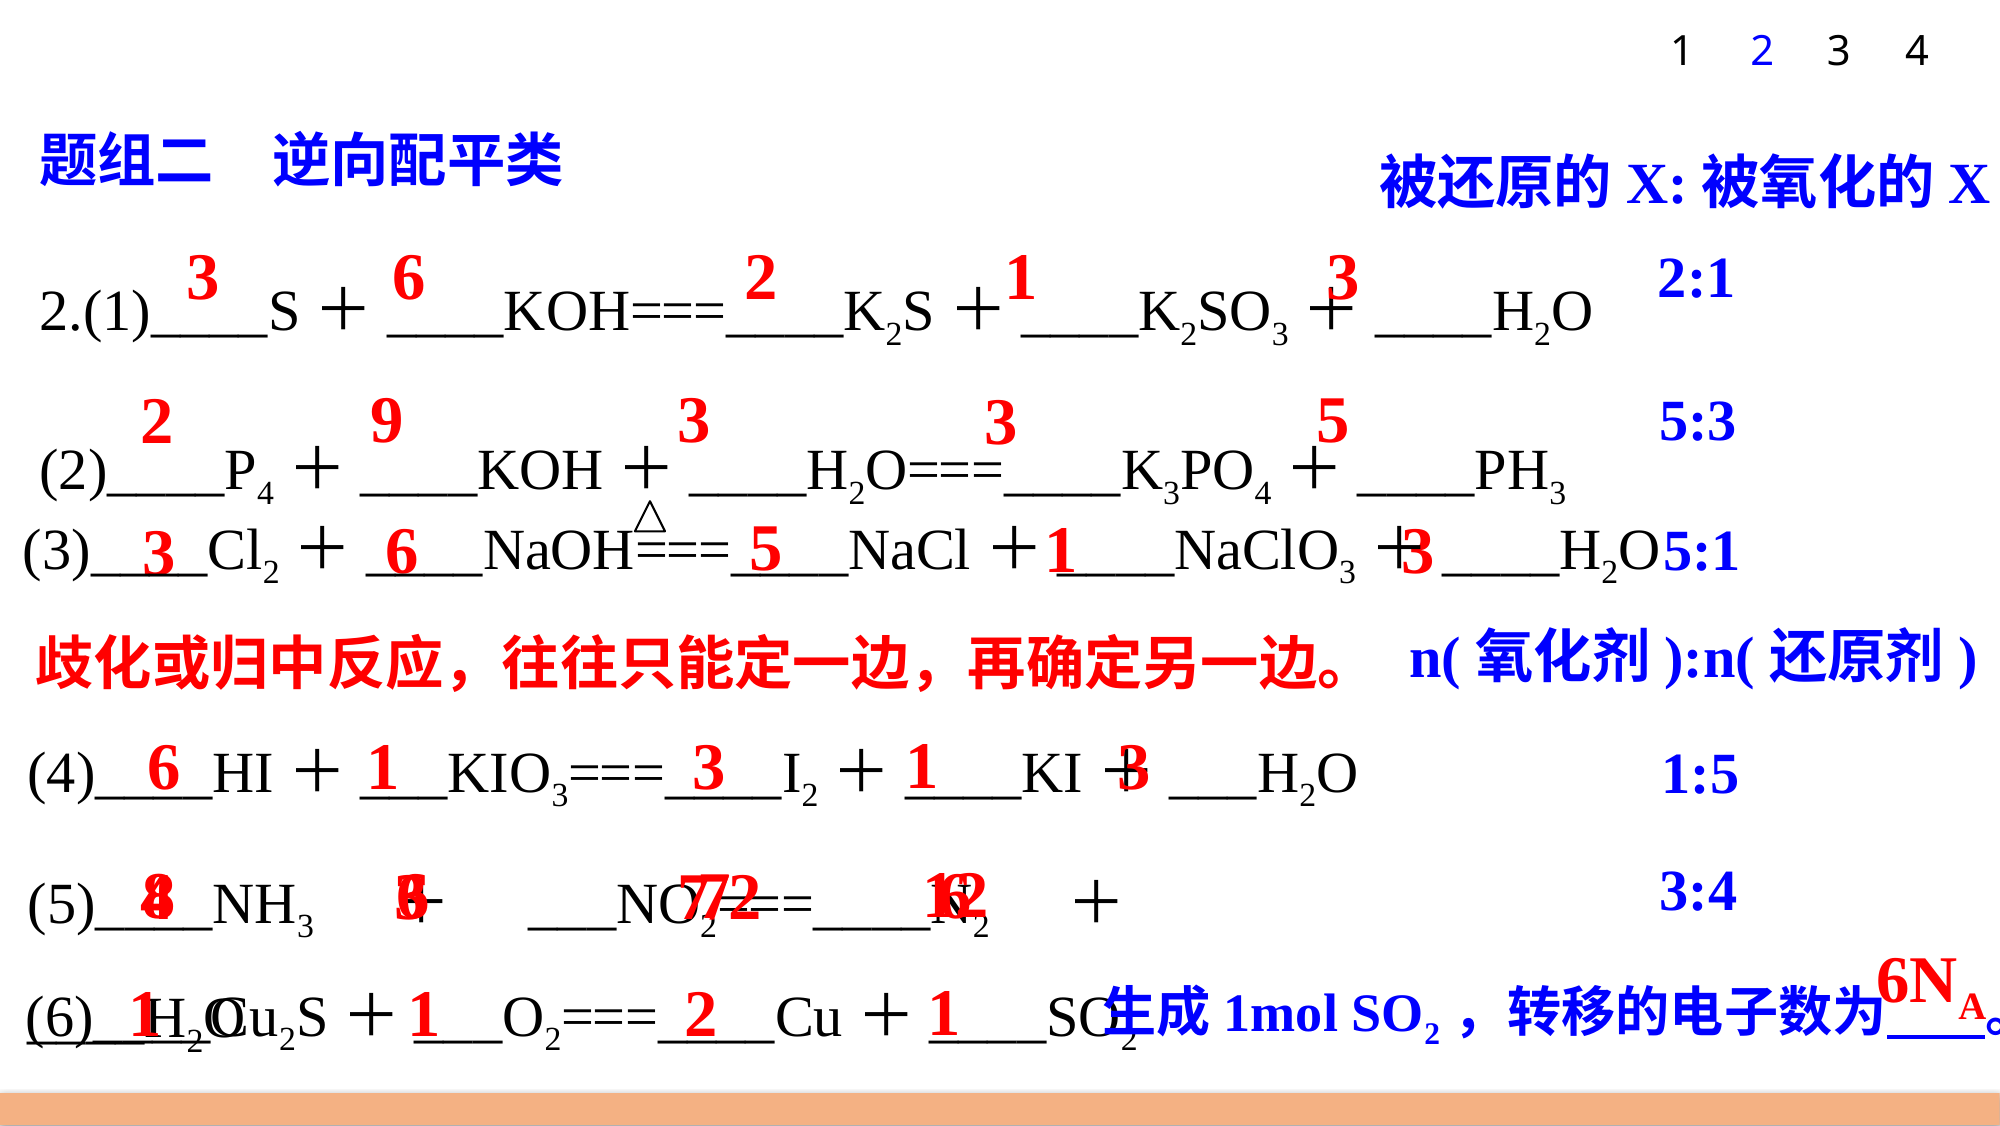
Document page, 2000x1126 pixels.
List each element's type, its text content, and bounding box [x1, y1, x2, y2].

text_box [7, 500, 1705, 590]
text_box 8 [127, 844, 191, 935]
text_box 3:4 [1644, 844, 1753, 930]
text_box [0, 1092, 2000, 1126]
text_box 3 [171, 225, 235, 320]
text_box 12 [907, 843, 1005, 935]
text_box 3 [1810, 1, 1868, 97]
text_box 2 [730, 225, 794, 320]
text_box 3 [1311, 225, 1375, 321]
text_box 6NA [1861, 928, 2000, 1035]
text_box 6 [133, 715, 197, 811]
text_box 3 [970, 370, 1034, 465]
text_box 7/2 [746, 845, 778, 935]
text_box 5 [734, 495, 799, 500]
text_box (6)____Cu2S＋___O2===____Cu＋____SO2 [11, 935, 1153, 1065]
text_box 歧化或归中反应，往往只能定一边，再确定另一边。 [21, 601, 1391, 691]
text_box 1 [912, 961, 976, 1057]
text_box 2 [125, 369, 189, 464]
text_box (5)____NH3＋___NO2===____N2＋____H2O [12, 822, 1155, 969]
text_box 1 [392, 962, 457, 1057]
text_box n(氧化剂):n(还原剂) [1394, 611, 1993, 697]
text_box 6 [381, 844, 445, 935]
text_box 1 [1649, 1, 1715, 97]
text_box 1 [890, 714, 954, 810]
text_box 9 [355, 368, 419, 463]
text_box 3 [1103, 715, 1167, 811]
text_box 2 [1731, 1, 1793, 97]
text_box 1:5 [1646, 728, 1755, 813]
text_box 1 [352, 715, 416, 811]
text_box 被还原的X:被氧化的X [1364, 137, 2000, 223]
text_box 1 [114, 962, 178, 1057]
text_box 1 [989, 225, 1054, 321]
text_box 3 [677, 715, 742, 811]
text_box 7/2 [662, 845, 682, 935]
text_box 题组二 逆向配平类 2.(1)____S＋____KOH===____K2S＋____K2SO3＋____H2O (2)____P4＋____KOH＋____H2O===____K3PO4＋____PH3 [19, 42, 1922, 522]
text_box 6 [377, 225, 441, 320]
text_box (4)____HI＋___KIO3===____I2＋____KI＋___H2O [12, 691, 1864, 821]
text_box 3 [662, 368, 726, 464]
text_box 7 [682, 844, 746, 935]
text_box 5:1 [1710, 504, 1757, 590]
text_box 5 [1302, 368, 1366, 463]
text_box 5:3 [1644, 374, 1753, 460]
text_box 2:1 [1643, 231, 1751, 317]
text_box 生成1mol SO2，转移的电子数为 。 [1087, 969, 2000, 1059]
text_box 4 [1884, 1, 1950, 97]
text_box 2 [669, 962, 733, 1057]
